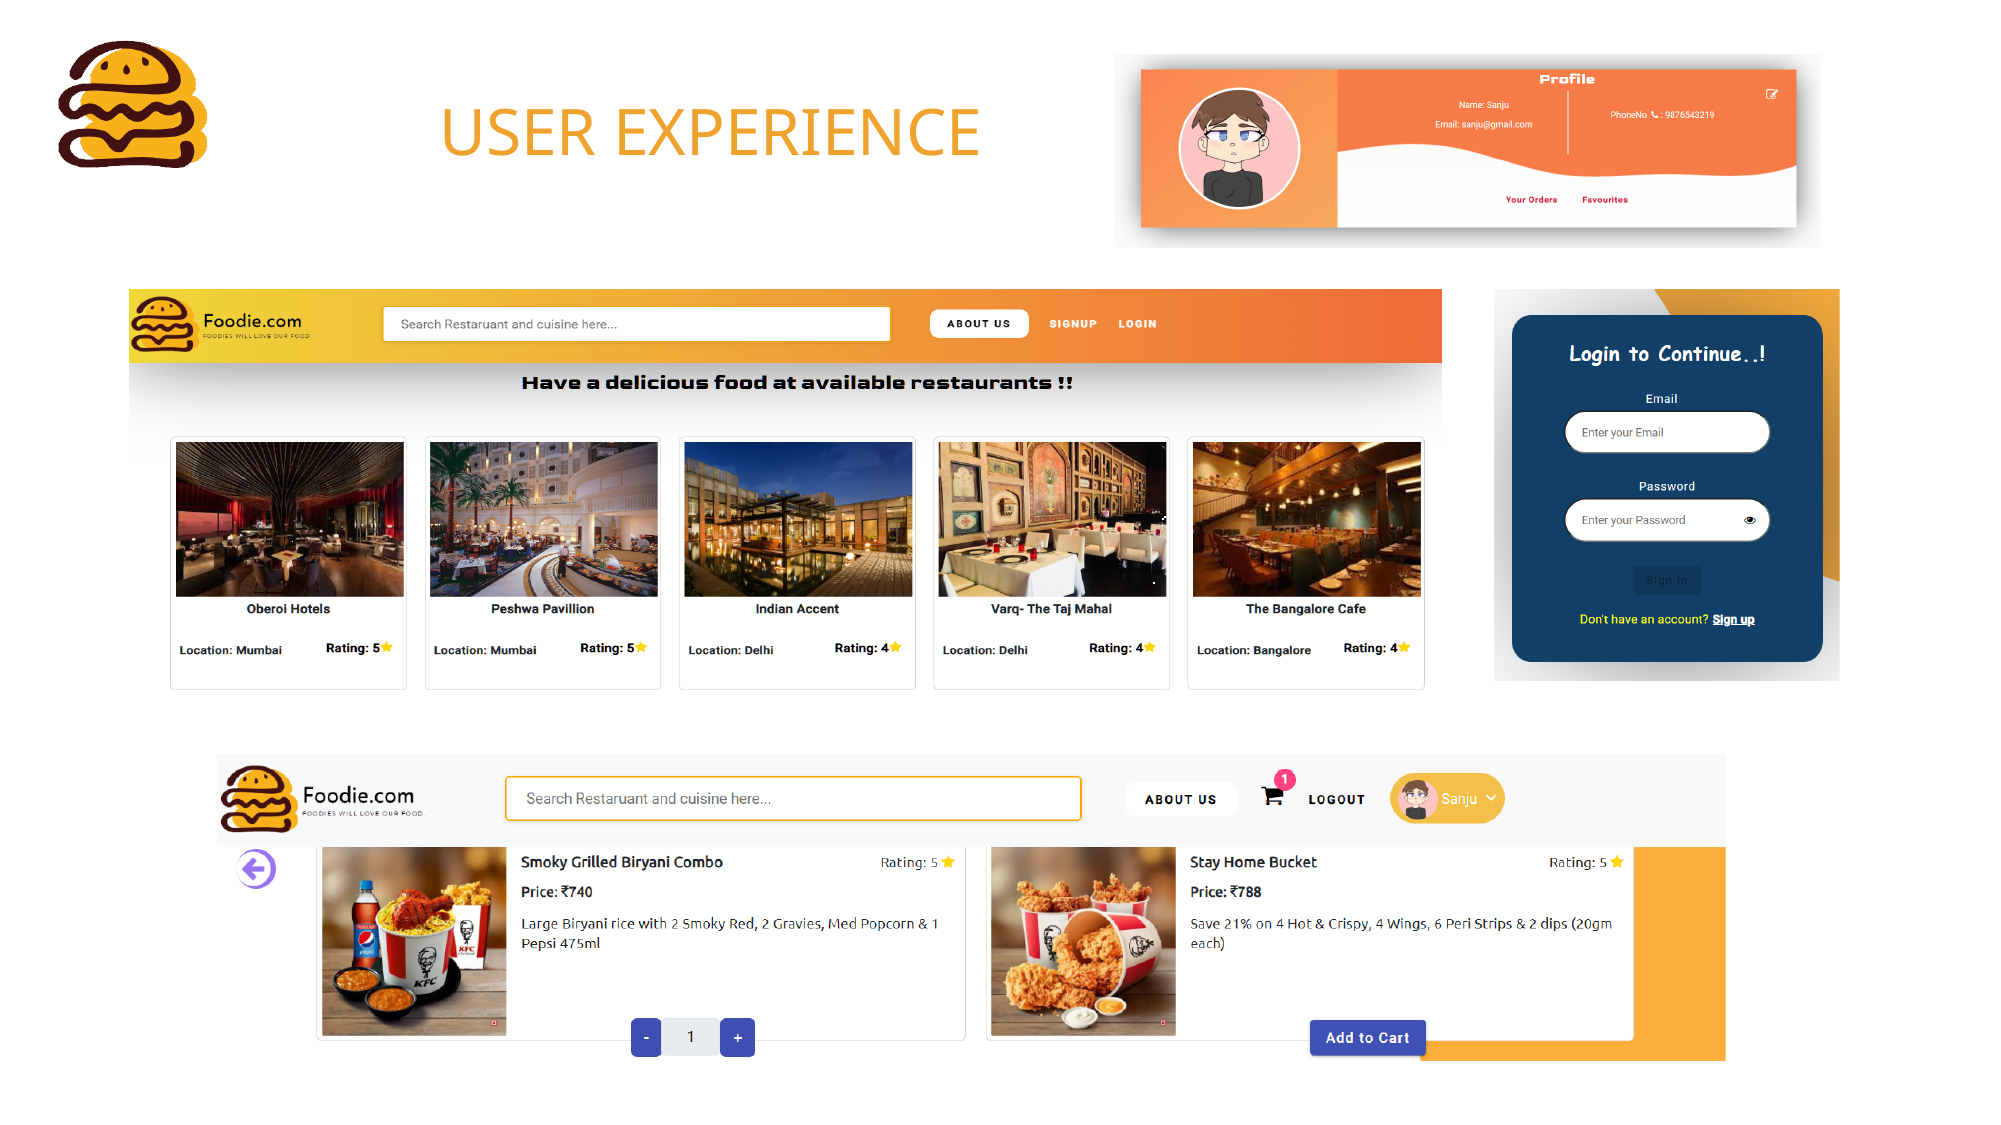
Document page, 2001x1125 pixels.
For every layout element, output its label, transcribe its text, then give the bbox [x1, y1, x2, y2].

picture [1494, 289, 1840, 681]
text_box USER EXPERIENCE [377, 83, 1045, 218]
picture [129, 289, 1442, 701]
picture [216, 754, 1726, 1086]
picture [49, 28, 210, 179]
picture [1114, 54, 1821, 248]
